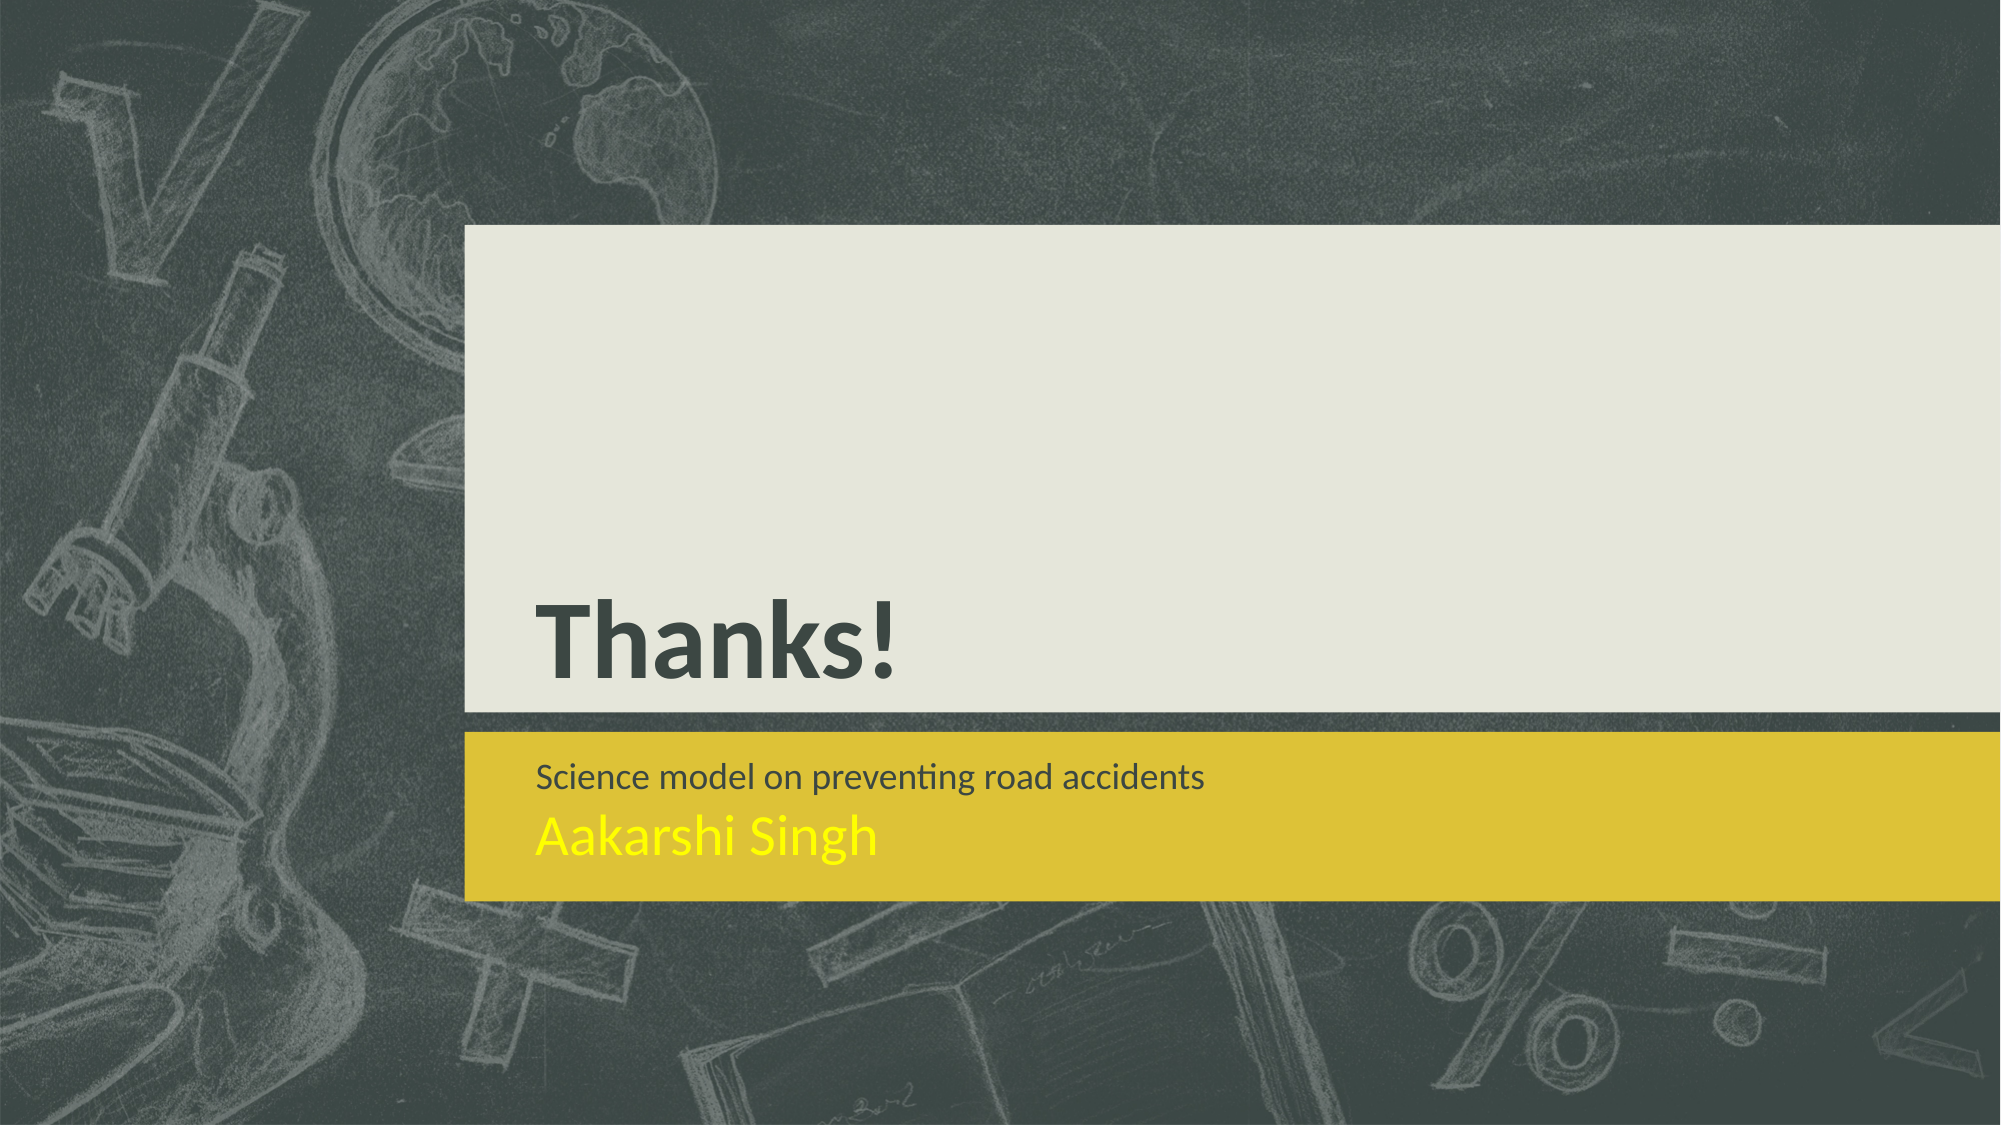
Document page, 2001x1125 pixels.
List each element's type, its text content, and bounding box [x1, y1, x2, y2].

title Thanks! [520, 318, 1916, 711]
picture [0, 0, 2001, 1125]
subtitle Science model on preventing road accidents Aakarshi Singh [520, 744, 1916, 887]
